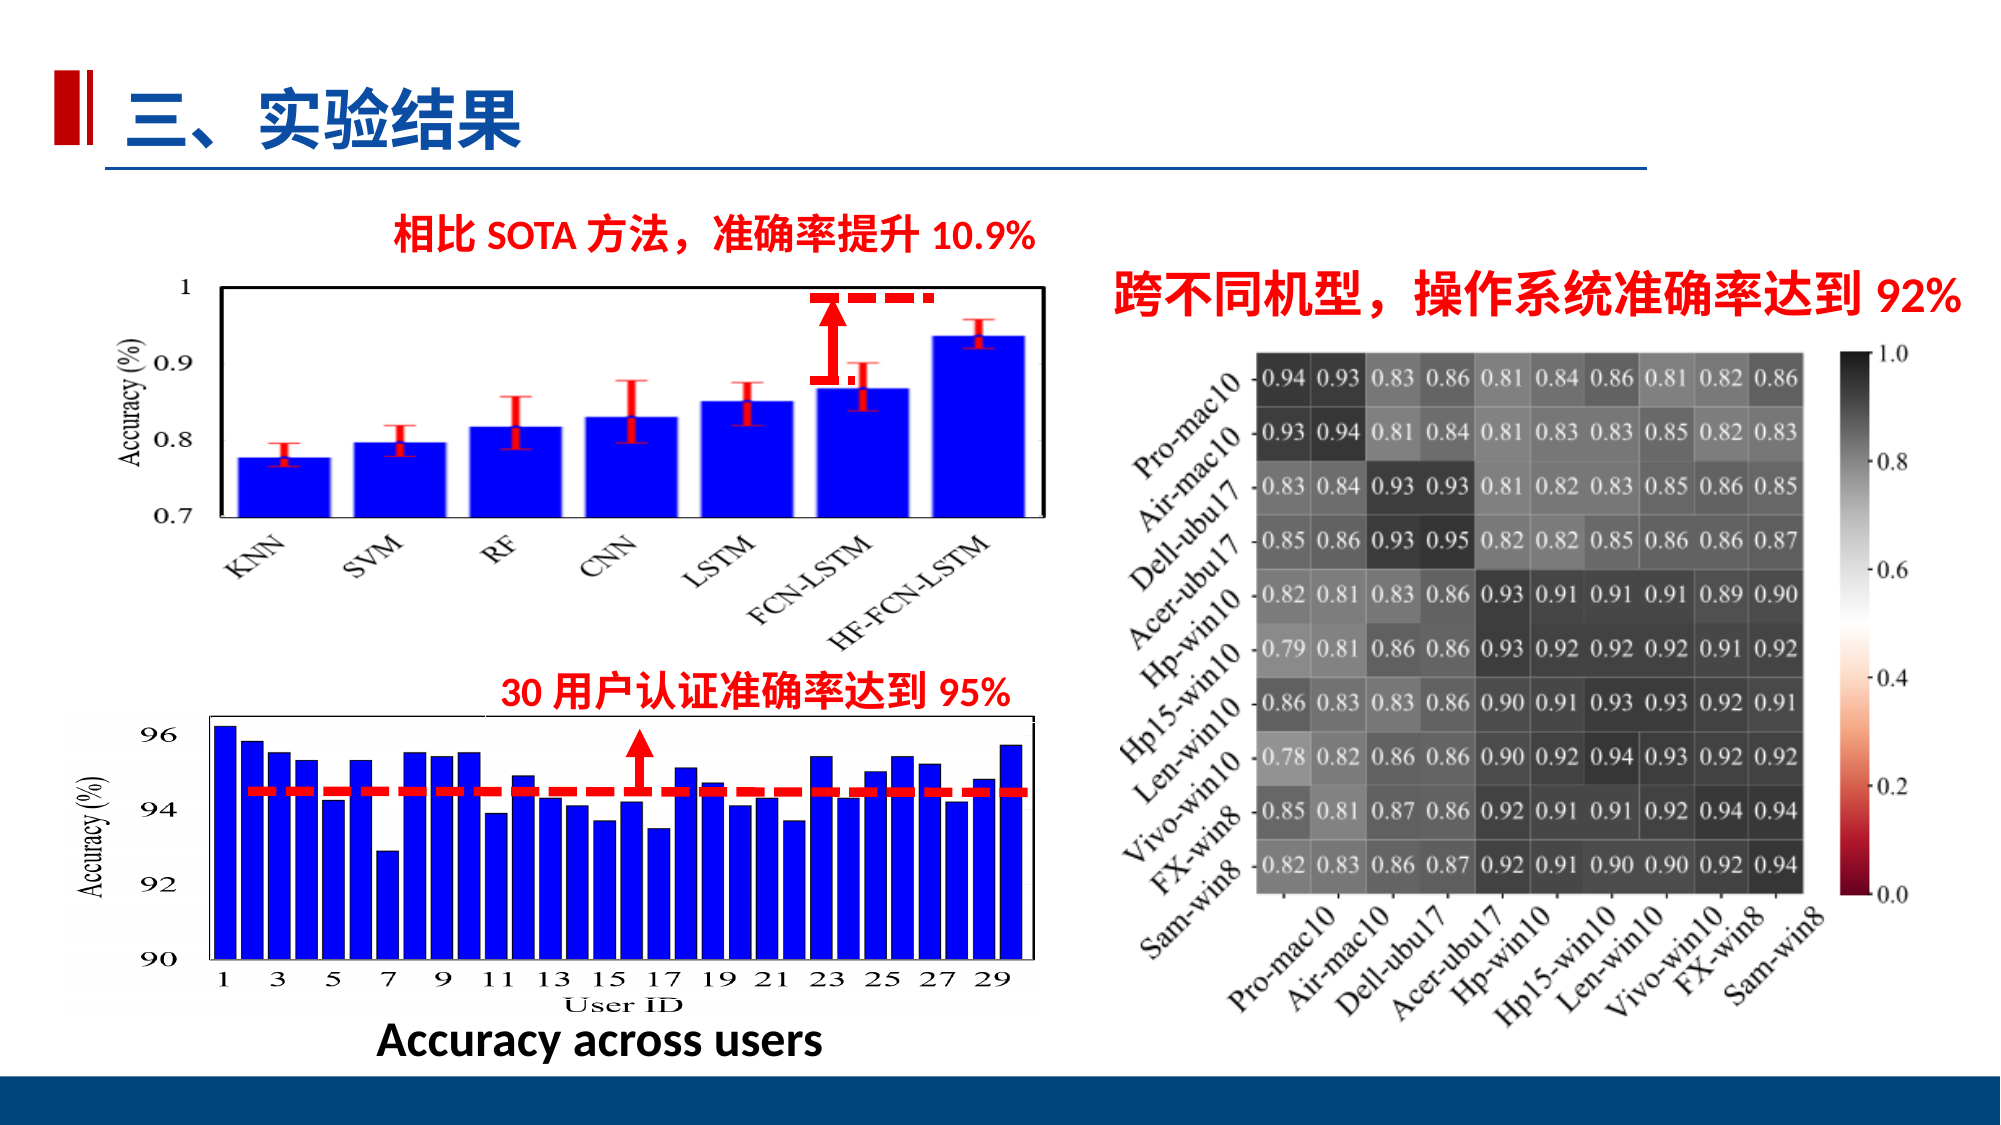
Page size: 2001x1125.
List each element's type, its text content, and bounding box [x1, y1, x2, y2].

picture [86, 269, 1063, 661]
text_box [810, 297, 935, 381]
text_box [1098, 255, 2000, 1034]
text_box 相比SOTA方法，准确率提升10.9% [378, 201, 1063, 266]
title 三、实验结果 [108, 37, 1648, 167]
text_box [63, 657, 1055, 1076]
